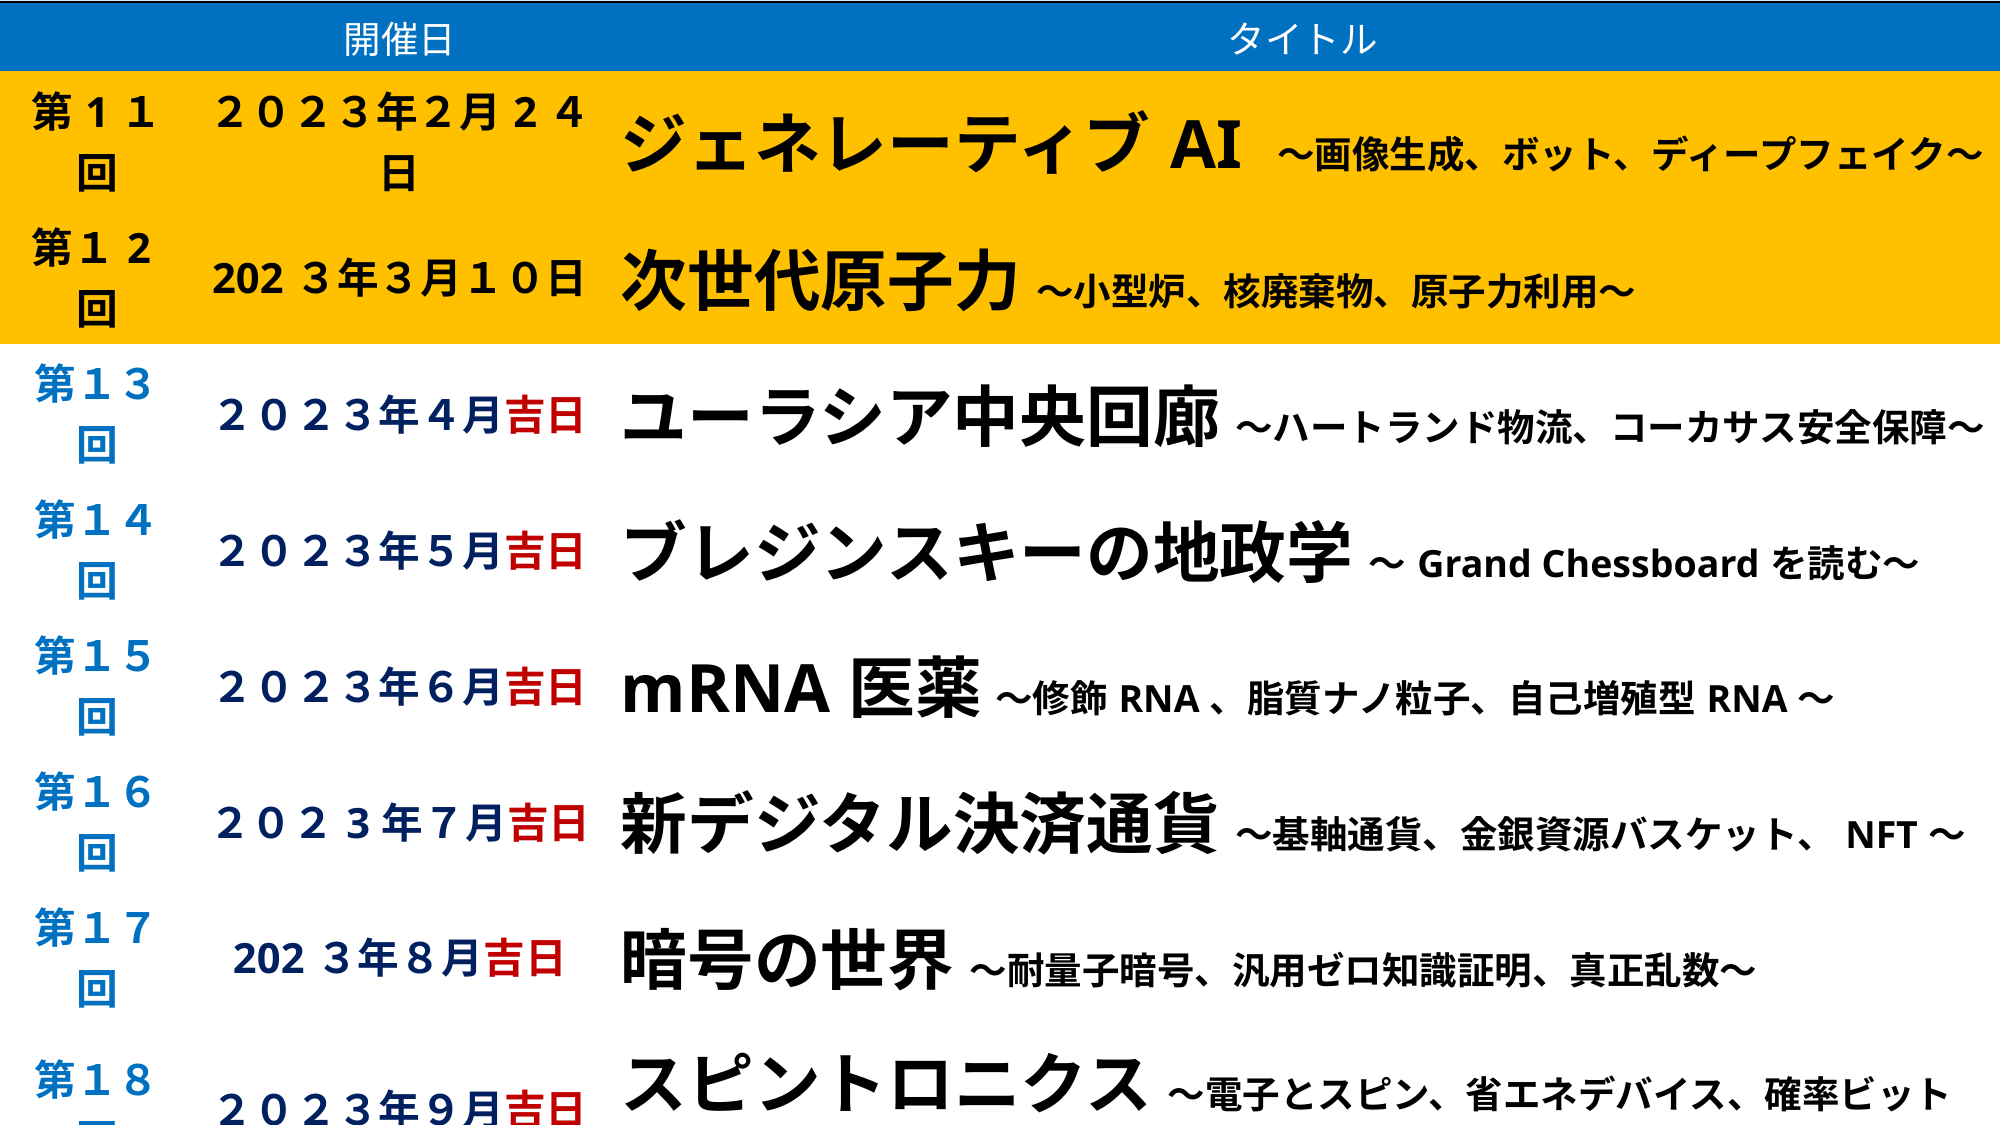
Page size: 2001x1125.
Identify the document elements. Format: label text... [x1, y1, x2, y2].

table_header [0, 3, 194, 71]
table_cell 202３年３月１０日 [194, 208, 606, 344]
table_cell 第１６回 [0, 752, 194, 888]
table_cell ２０２３年４月吉日 [194, 344, 606, 480]
table_cell 第1１回 [0, 71, 194, 208]
table_cell スピントロニクス ～電子とスピン、省エネデバイス、確率ビット～ [606, 1024, 2000, 1125]
table_cell ２０２3年７月吉日 [194, 752, 606, 888]
table_cell 第１８回 [0, 1024, 194, 1125]
table_cell ２０２３年２月2４日 [194, 71, 606, 208]
table_cell ジェネレーティブAI ～画像生成、ボット、ディープフェイク～ [606, 71, 2000, 208]
table_cell ２０２３年５月吉日 [194, 480, 606, 616]
table_cell ユーラシア中央回廊 ～ハートランド物流、コーカサス安全保障～ [606, 344, 2000, 480]
table_cell ブレジンスキーの地政学 ～Grand Chessboardを読む～ [606, 480, 2000, 616]
table_header 開催日 [194, 3, 606, 71]
table_cell 次世代原子力 ～小型炉、核廃棄物、原子力利用～ [606, 208, 2000, 344]
table_cell ２０２３年９月吉日 [194, 1024, 606, 1125]
table_cell 第１５回 [0, 616, 194, 752]
table_cell 第１2回 [0, 208, 194, 344]
table_cell mRNA医薬 ～修飾RNA、脂質ナノ粒子、自己増殖型RNA～ [606, 616, 2000, 752]
table_cell 第１３回 [0, 344, 194, 480]
table_cell 第１７回 [0, 888, 194, 1024]
table_cell ２０２３年６月吉日 [194, 616, 606, 752]
table_cell 新デジタル決済通貨 ～基軸通貨、金銀資源バスケット、NFT～ [606, 752, 2000, 888]
table_cell 202３年８月吉日 [194, 888, 606, 1024]
table_cell 暗号の世界 ～耐量子暗号、汎用ゼロ知識証明、真正乱数～ [606, 888, 2000, 1024]
table_cell 第１４回 [0, 480, 194, 616]
table_header タイトル [606, 3, 2000, 71]
